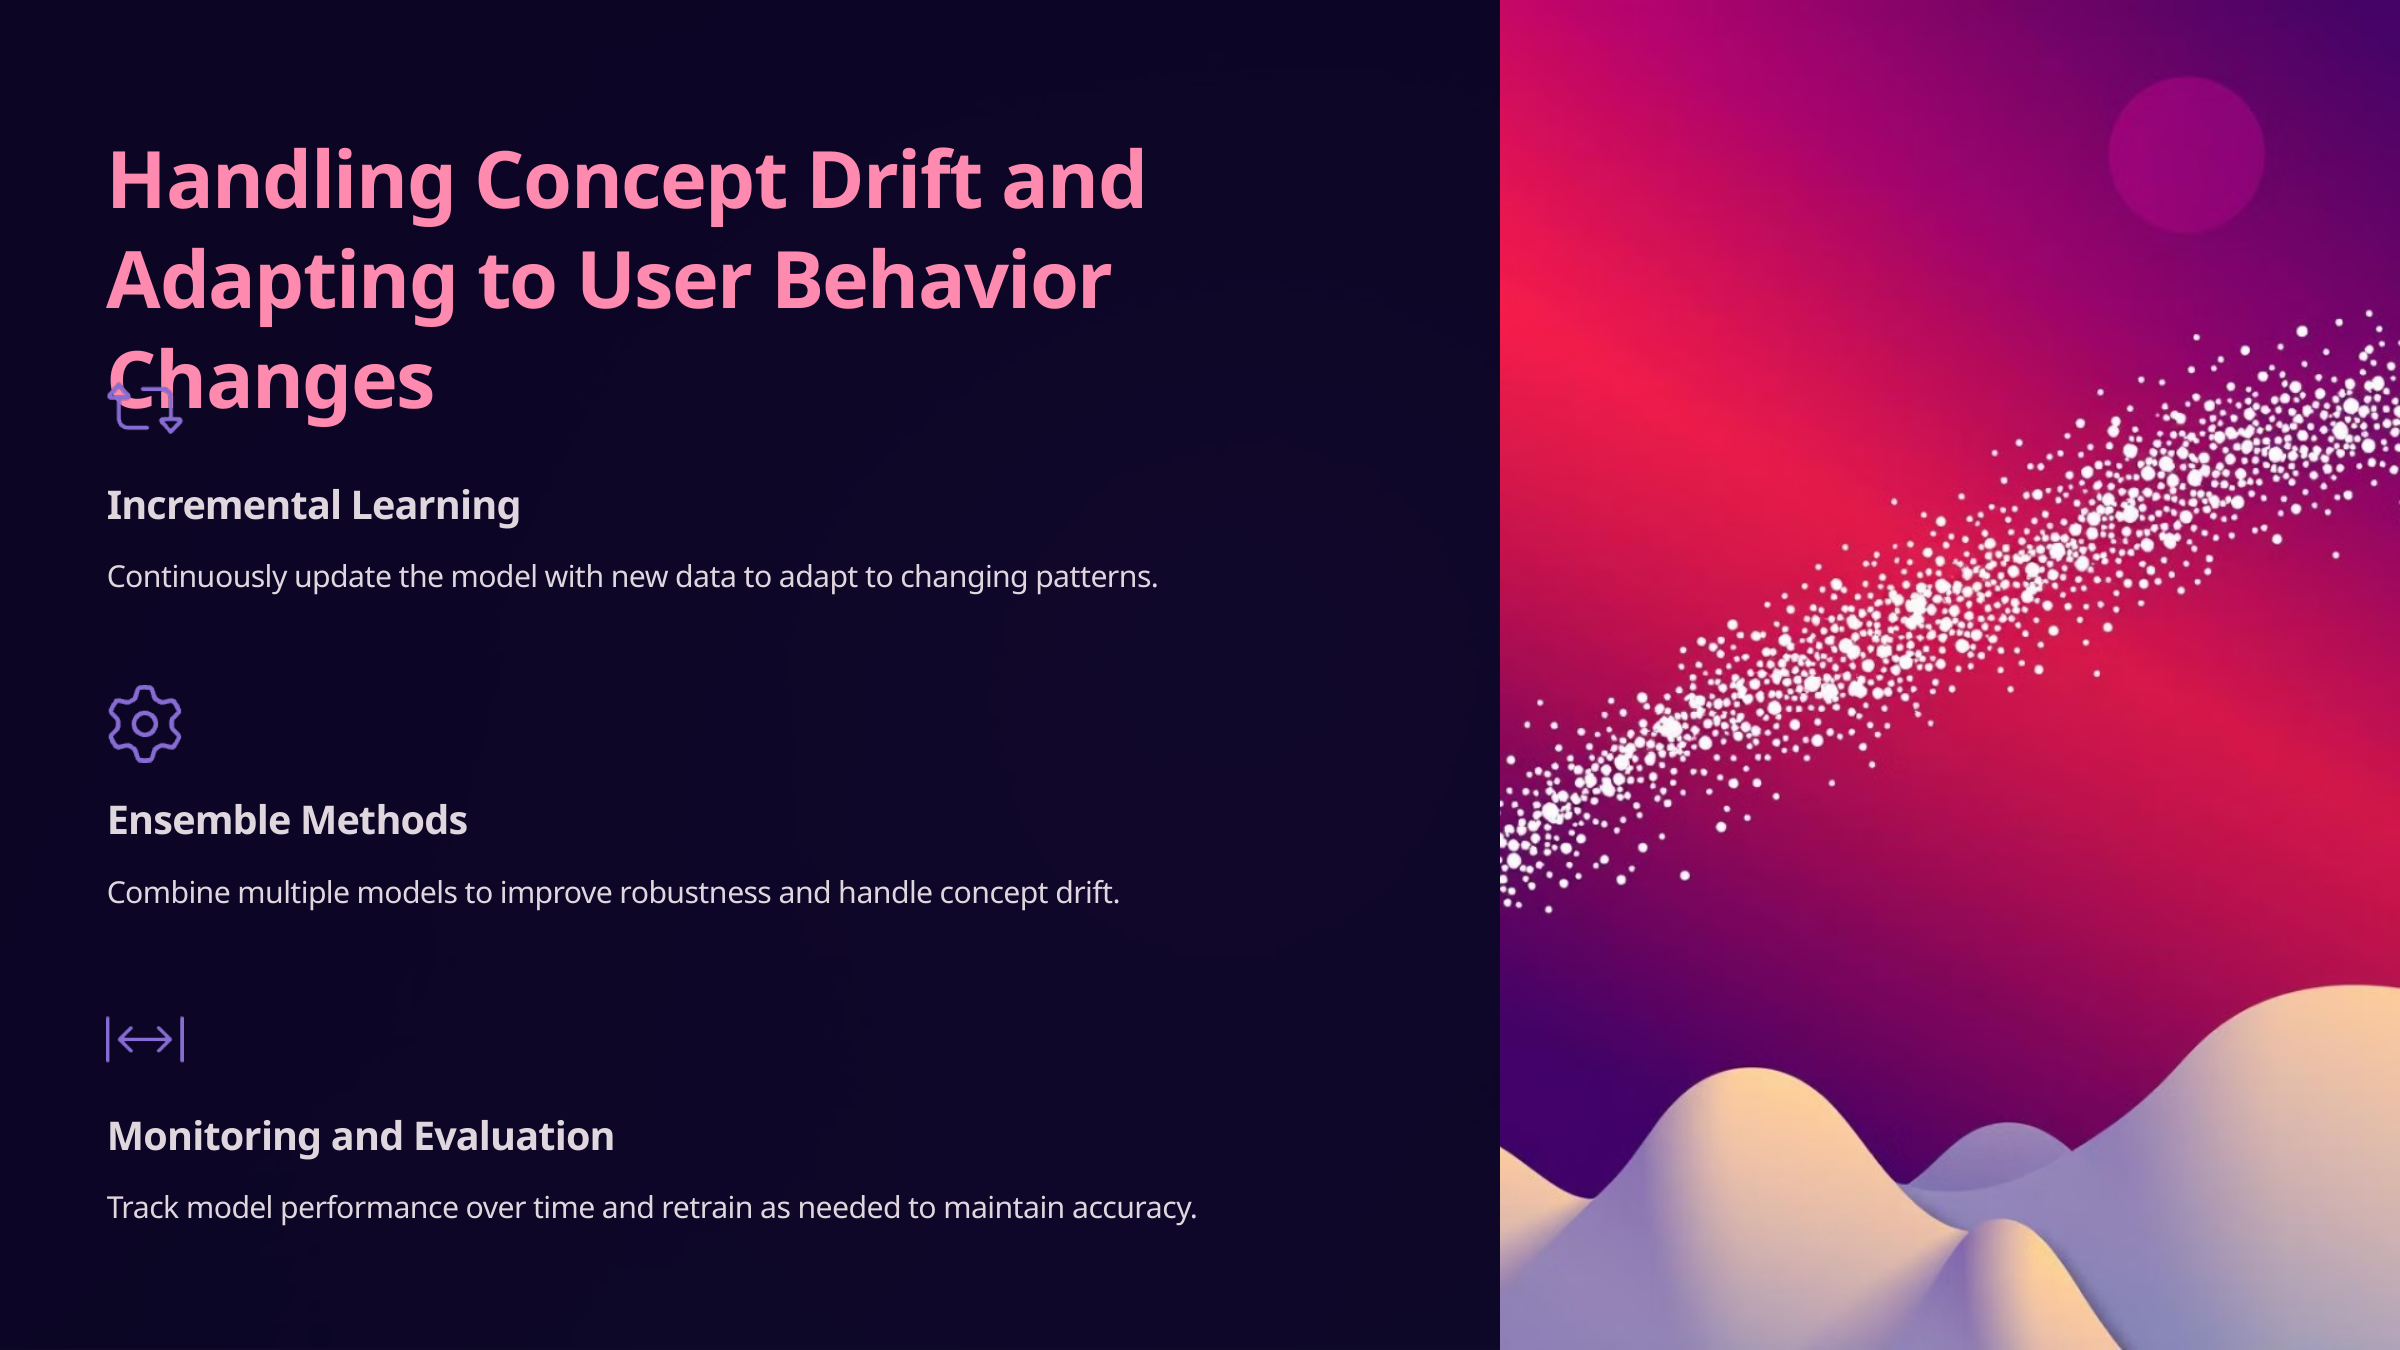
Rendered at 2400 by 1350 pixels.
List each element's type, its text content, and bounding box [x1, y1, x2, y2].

text_box Handling Concept Drift and Adapting to User Behavior Changes [106, 124, 1394, 325]
text_box Combine multiple models to improve robustness and handle concept drift. [106, 861, 1394, 911]
picture [106, 1001, 184, 1078]
text_box Incremental Learning [106, 477, 508, 528]
text_box Monitoring and Evaluation [106, 1108, 584, 1159]
text_box Track model performance over time and retrain as needed to maintain accuracy. [106, 1176, 1394, 1226]
picture [106, 685, 184, 763]
picture [106, 370, 184, 447]
text_box Continuously update the model with new data to adapt to changing patterns. [106, 545, 1394, 595]
picture [1499, 0, 2400, 1350]
text_box Ensemble Methods [106, 792, 508, 843]
